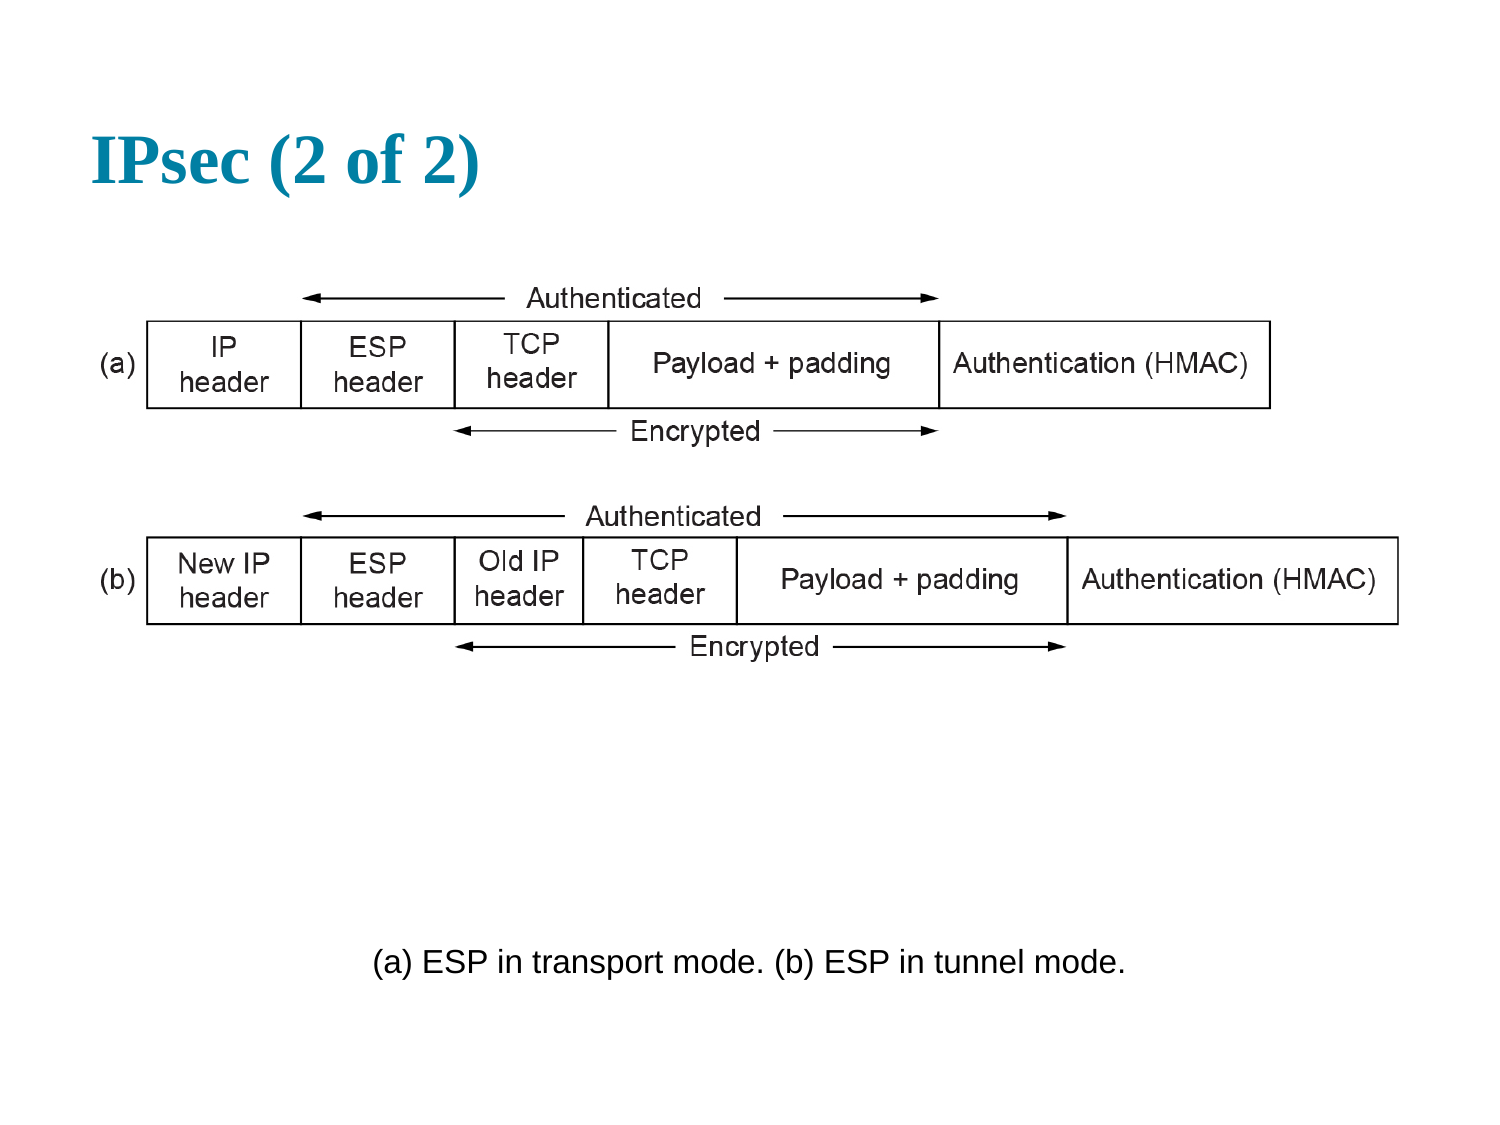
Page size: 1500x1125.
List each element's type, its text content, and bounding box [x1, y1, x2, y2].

picture [101, 287, 1399, 662]
list (a) ESP in transport mode. (b) ESP in tunnel mode. [75, 828, 1425, 996]
title IPsec (2 of 2) [75, 37, 1425, 213]
